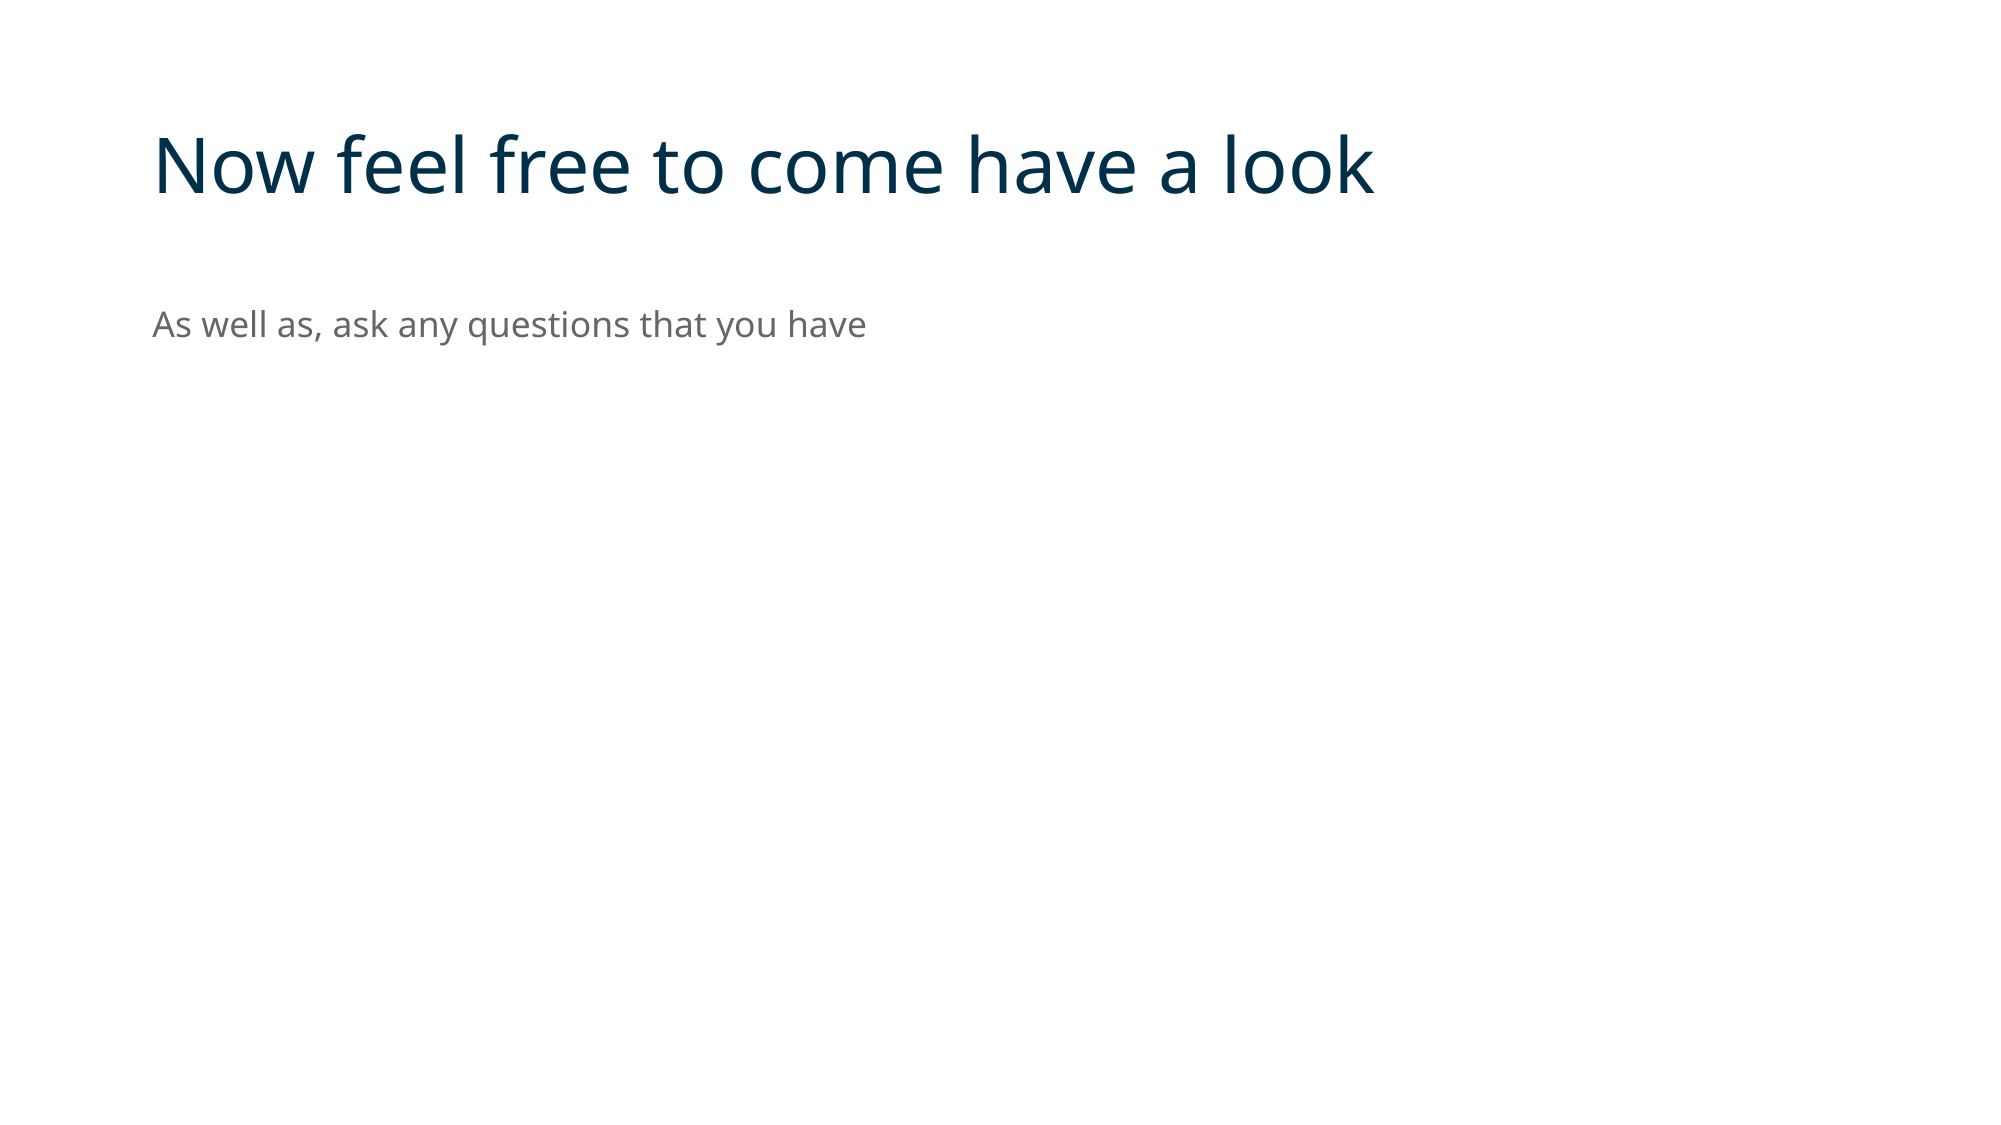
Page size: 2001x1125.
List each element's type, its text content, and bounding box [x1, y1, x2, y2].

title Now feel free to come have a look [137, 59, 1863, 278]
list As well as, ask any questions that you have [137, 299, 1863, 1014]
